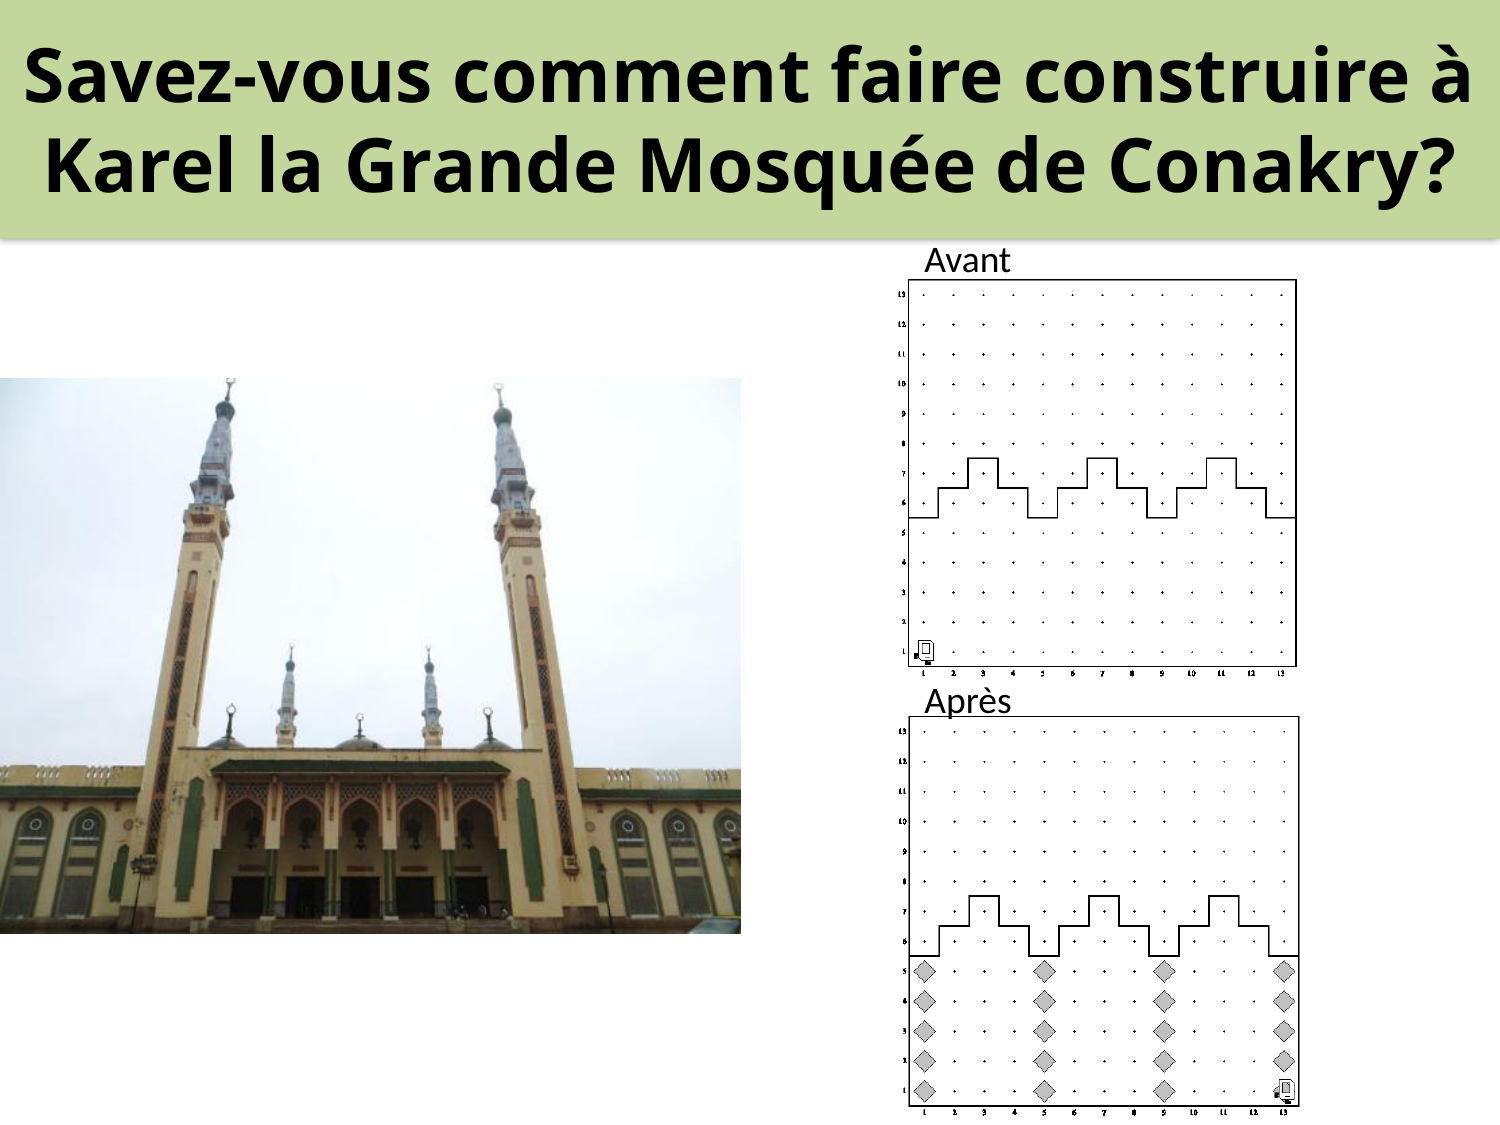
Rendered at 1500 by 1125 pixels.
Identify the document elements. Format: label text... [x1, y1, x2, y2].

text_box Après [909, 691, 1114, 710]
text_box Savez-vous comment faire construire à Karel la Grande Mosquée de Conakry? [0, 0, 1500, 242]
picture [888, 711, 1305, 1117]
picture [888, 275, 1303, 682]
picture [0, 378, 741, 934]
text_box Avant [909, 227, 1114, 274]
